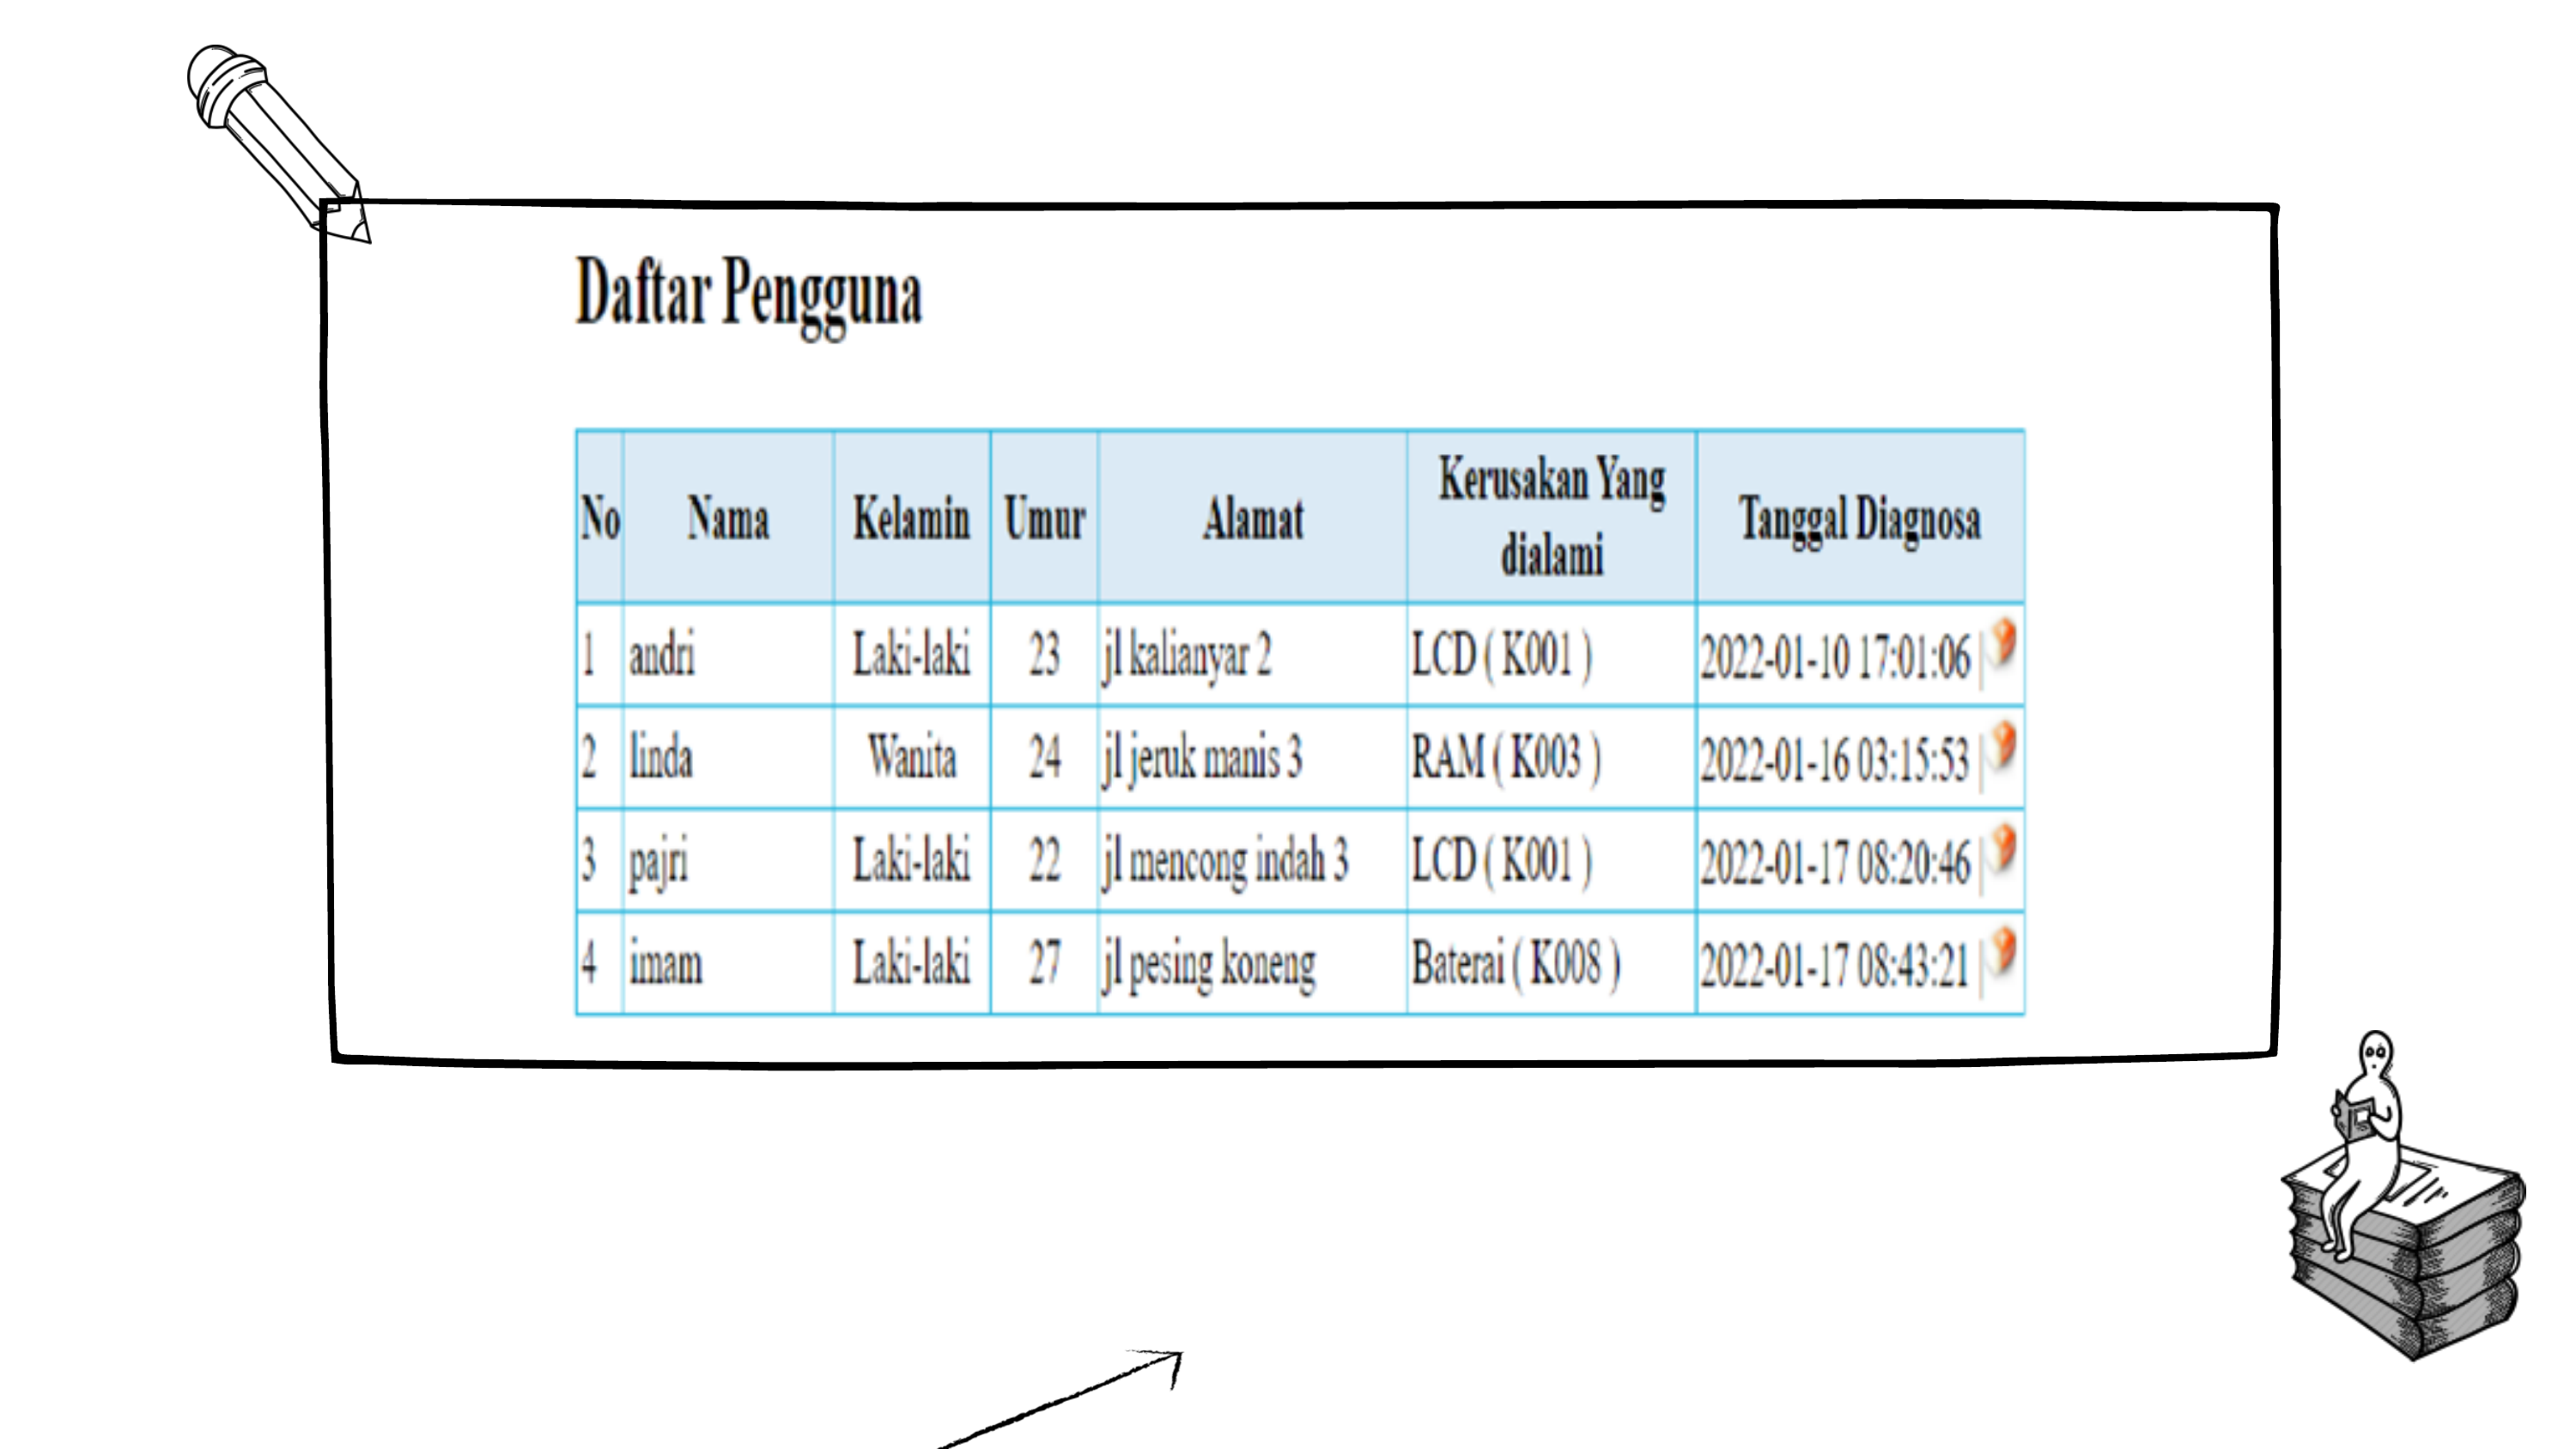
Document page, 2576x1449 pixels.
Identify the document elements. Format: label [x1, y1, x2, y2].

picture [2281, 1030, 2526, 1364]
picture [538, 254, 2037, 1031]
picture [896, 1261, 1190, 1449]
text_box [319, 197, 2281, 1071]
picture [186, 45, 372, 245]
